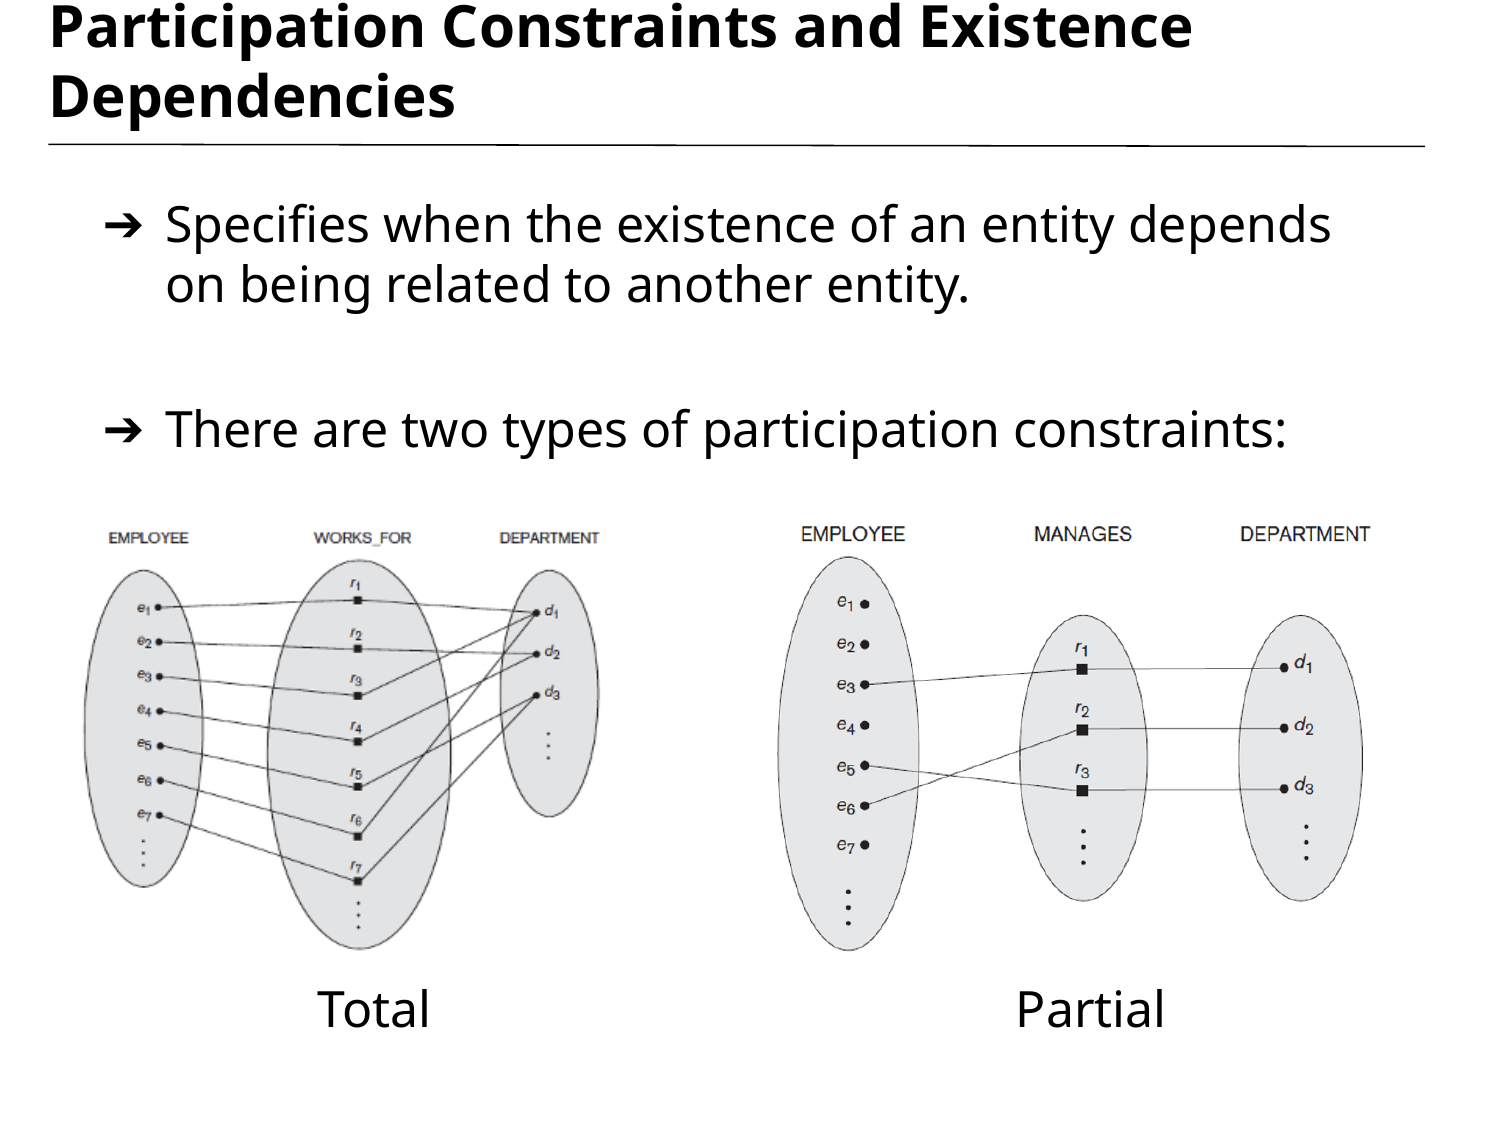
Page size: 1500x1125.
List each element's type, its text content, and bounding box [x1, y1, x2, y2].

picture [761, 517, 1384, 960]
list Specifies when the existence of an entity depends on being related to another entity. There are two types of participation constraints: Total Partial [75, 177, 1384, 1010]
title Participation Constraints and Existence Dependencies [33, 32, 1384, 145]
picture [74, 517, 608, 960]
